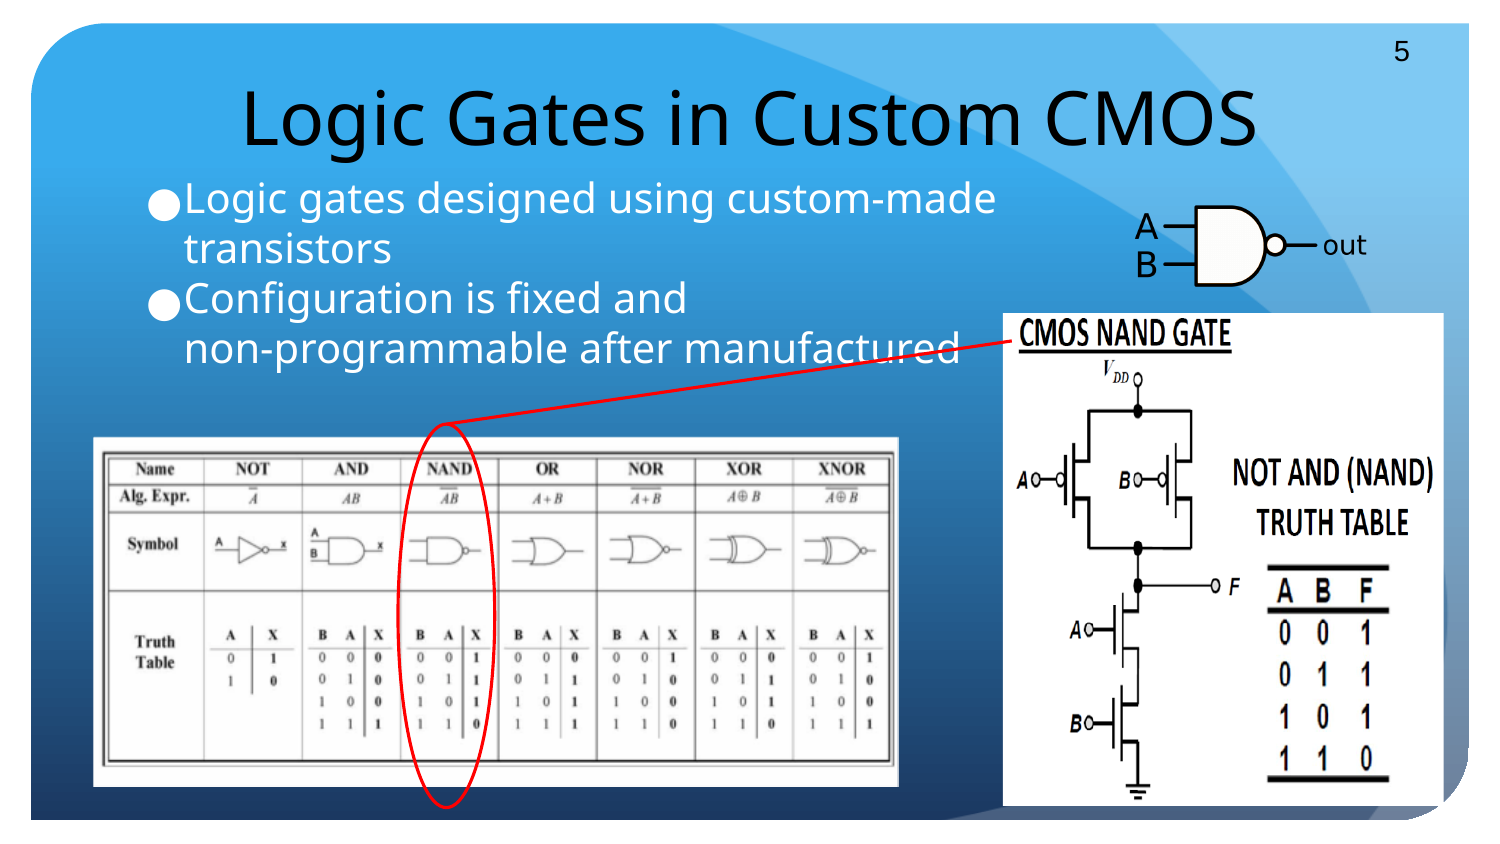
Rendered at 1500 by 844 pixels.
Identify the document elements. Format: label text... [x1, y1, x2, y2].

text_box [446, 340, 1013, 425]
picture [24, 22, 1473, 821]
text_box [431, 425, 444, 434]
title Logic Gates in Custom CMOS [127, 46, 1372, 176]
list Logic gates designed using custom-made transistors Configuration is fixed and non-programmable after manufactured [93, 157, 1074, 340]
slide_number ‹#› [1378, 27, 1460, 72]
text_box [429, 796, 463, 808]
